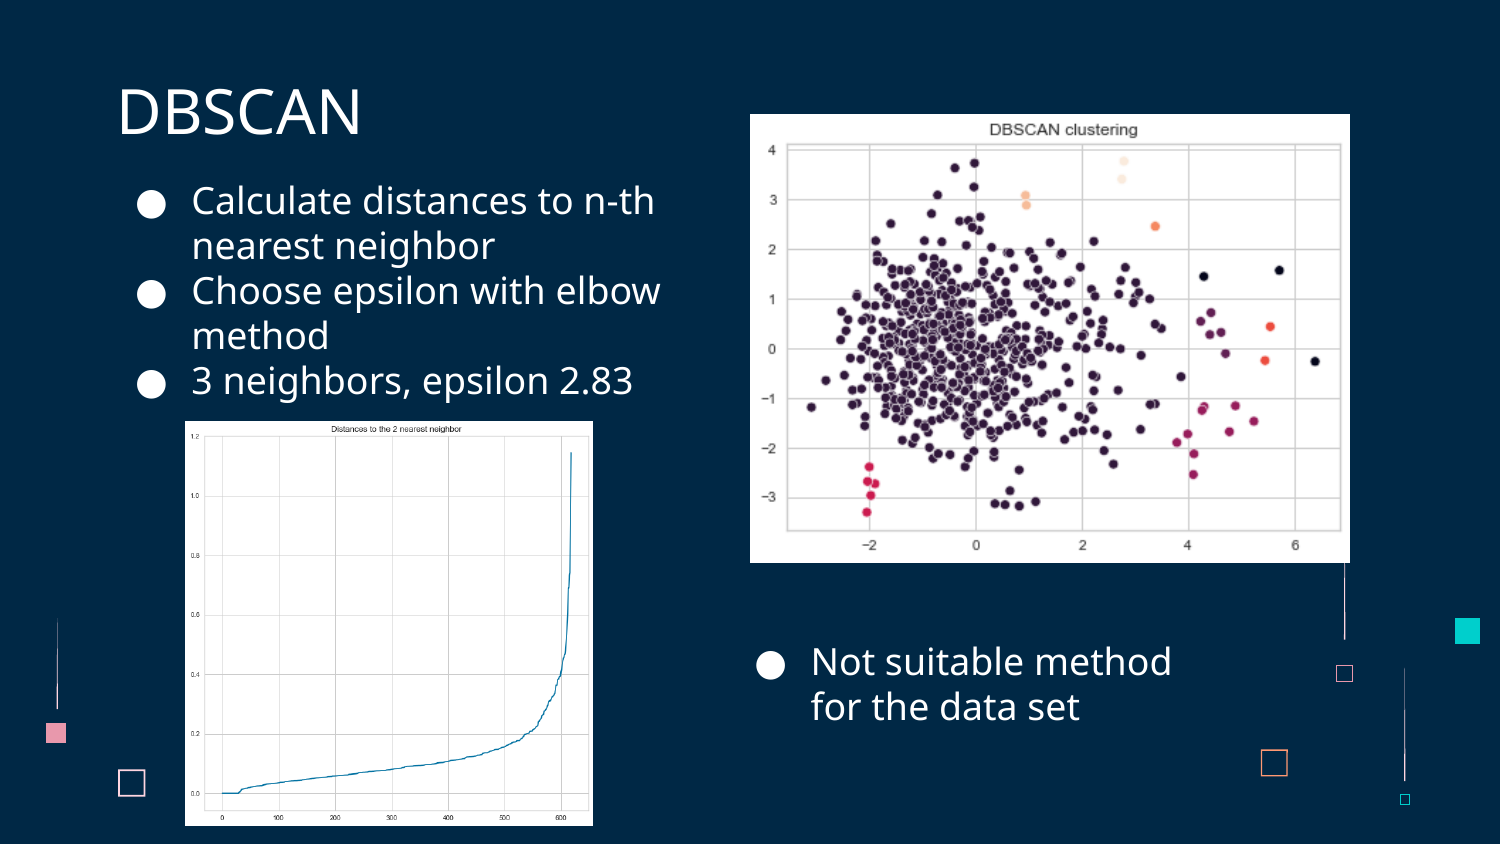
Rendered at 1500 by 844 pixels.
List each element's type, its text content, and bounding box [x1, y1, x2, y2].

text_box Not suitable method for the data set [720, 623, 1236, 844]
list Calculate distances to n-th nearest neighbor Choose epsilon with elbow method 3 neighbors, epsilon 2.83 [101, 162, 682, 506]
title DBSCAN [101, 67, 543, 163]
picture [749, 114, 1351, 564]
picture [185, 421, 594, 826]
